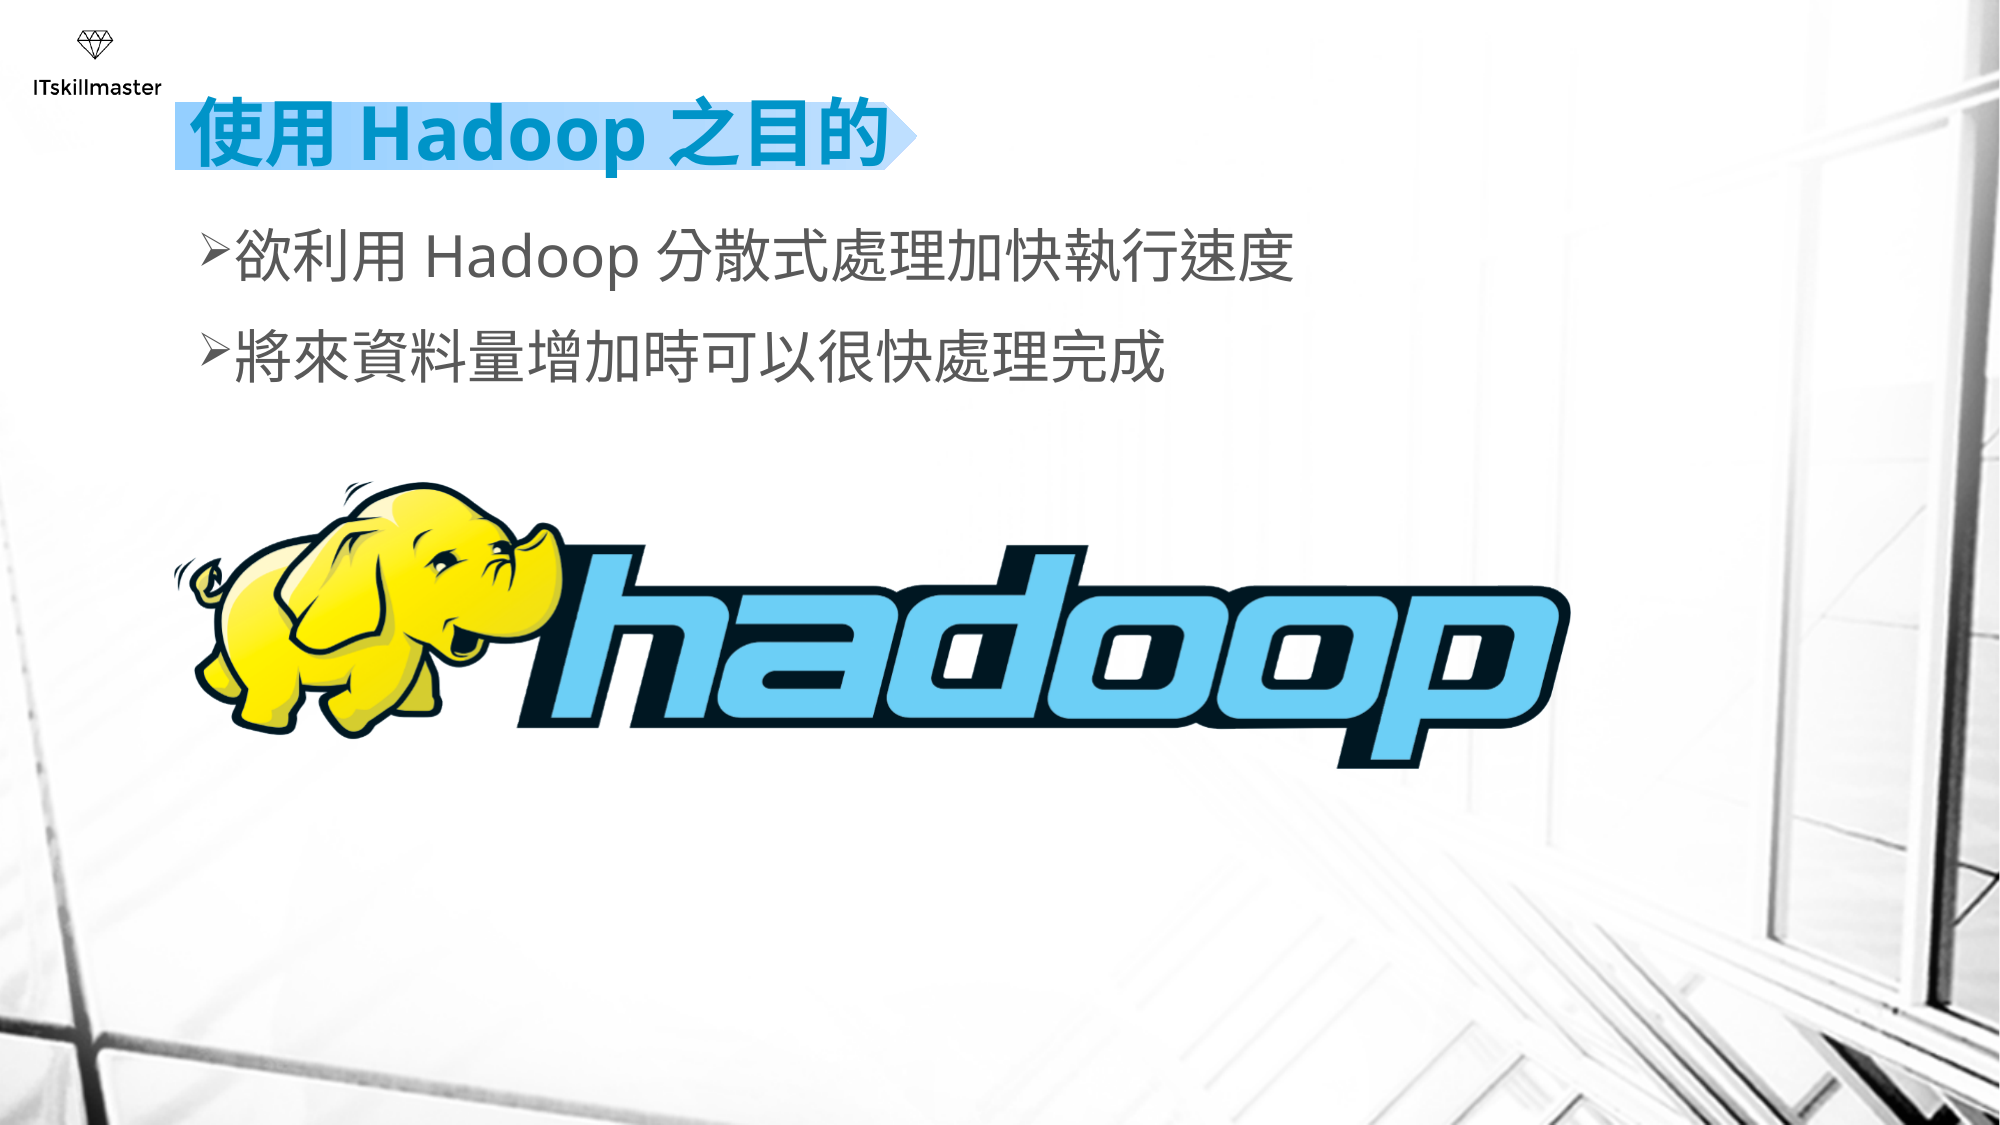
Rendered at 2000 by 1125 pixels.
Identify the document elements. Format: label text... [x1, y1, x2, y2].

picture [0, 0, 2000, 1125]
title 使用Hadoop之目的 [174, 7, 1600, 183]
list 欲利用Hadoop分散式處理加快執行速度 將來資料量增加時可以很快處理完成 [174, 219, 1600, 988]
